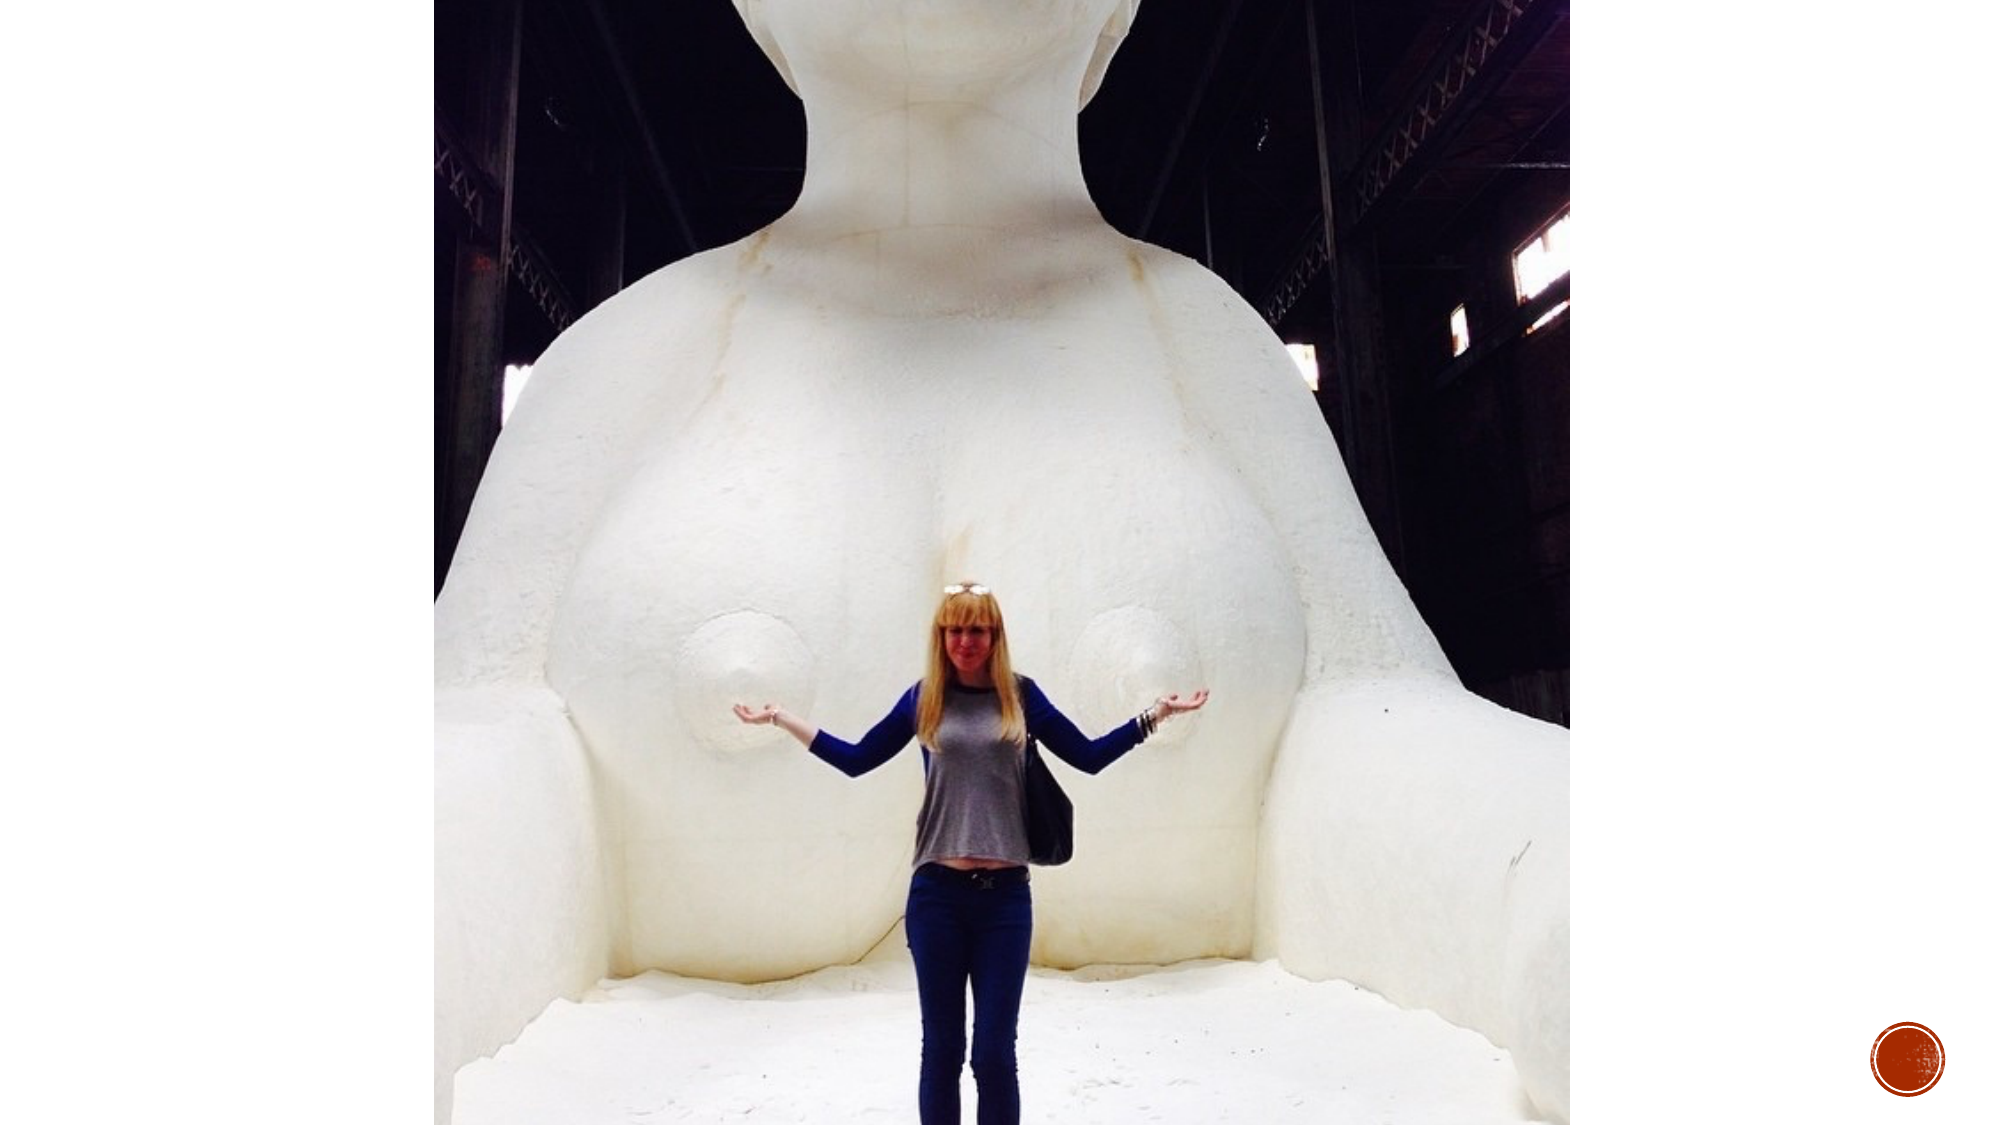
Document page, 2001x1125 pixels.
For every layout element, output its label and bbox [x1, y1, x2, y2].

picture [434, 0, 1568, 1125]
